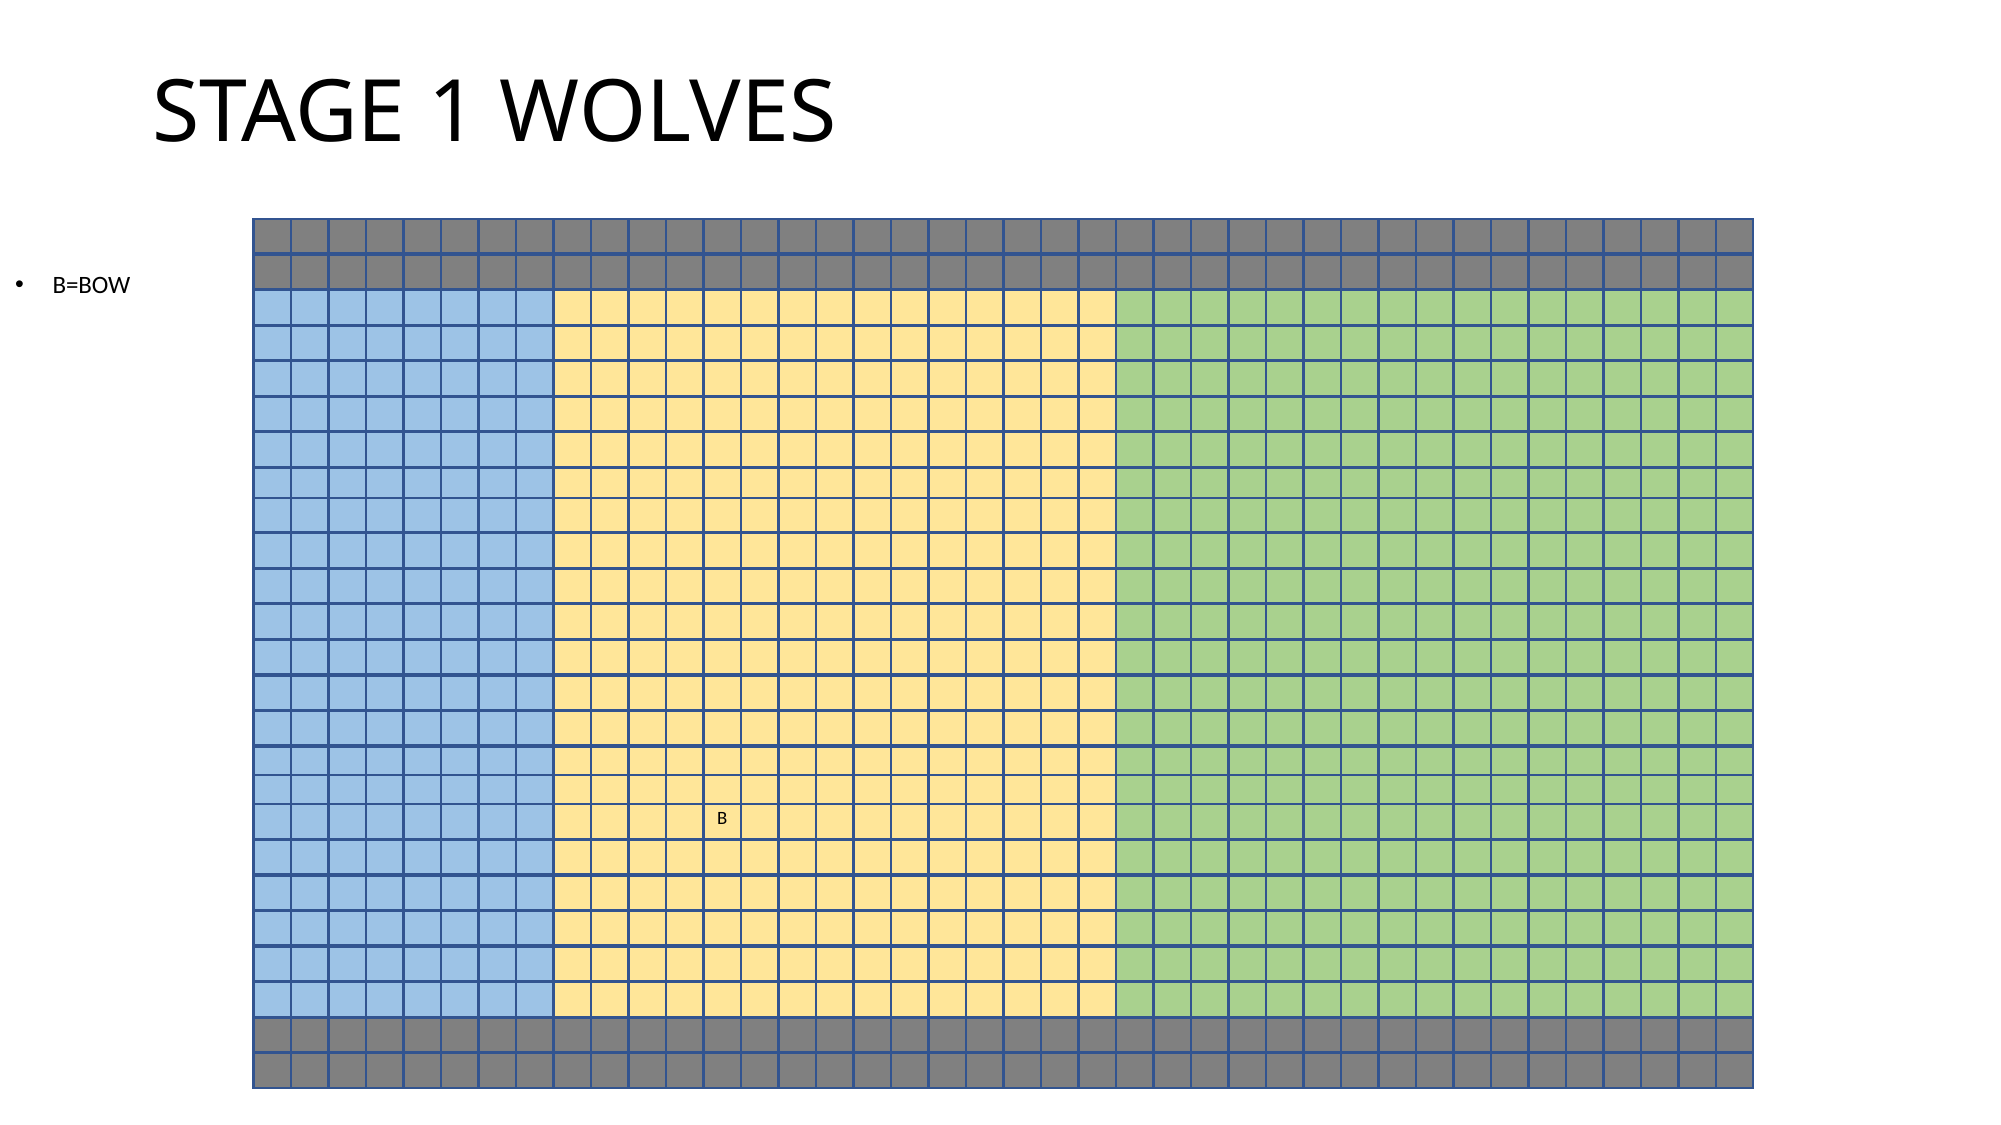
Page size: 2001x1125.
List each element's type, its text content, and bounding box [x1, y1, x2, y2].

text_box [515, 803, 552, 839]
text_box [1302, 946, 1340, 981]
text_box [1640, 467, 1677, 497]
text_box [477, 746, 515, 774]
text_box [1490, 218, 1527, 254]
text_box [890, 910, 927, 946]
text_box [815, 603, 852, 639]
text_box [1115, 396, 1152, 431]
text_box [702, 218, 740, 254]
text_box [1415, 218, 1452, 254]
text_box [327, 603, 365, 639]
text_box [777, 396, 815, 431]
text_box [1602, 497, 1640, 532]
text_box [927, 874, 965, 910]
text_box [590, 431, 627, 467]
text_box [1152, 981, 1190, 1017]
text_box [590, 839, 627, 874]
text_box [1115, 1017, 1152, 1052]
text_box [1452, 497, 1490, 532]
text_box [1115, 839, 1152, 874]
text_box [552, 946, 590, 981]
text_box [1415, 839, 1452, 874]
text_box [290, 1052, 327, 1089]
text_box [327, 839, 365, 874]
text_box [1602, 289, 1640, 325]
text_box [1265, 1052, 1302, 1089]
text_box [740, 874, 777, 910]
text_box [1002, 674, 1040, 710]
text_box [590, 674, 627, 710]
text_box [1340, 1052, 1377, 1089]
text_box [1527, 467, 1565, 497]
text_box [1640, 774, 1677, 803]
text_box [1227, 532, 1265, 568]
text_box [1152, 639, 1190, 674]
text_box [1040, 803, 1077, 839]
text_box [1715, 431, 1754, 467]
text_box [1002, 874, 1040, 910]
text_box [327, 874, 365, 910]
text_box [1040, 568, 1077, 603]
text_box [1677, 568, 1715, 603]
text_box [1715, 325, 1754, 360]
text_box [402, 1052, 440, 1089]
text_box [777, 325, 815, 360]
text_box [1377, 325, 1415, 360]
text_box [1040, 1017, 1077, 1052]
text_box [890, 396, 927, 431]
text_box [590, 289, 627, 325]
text_box [552, 839, 590, 874]
text_box [590, 603, 627, 639]
text_box [440, 532, 477, 568]
text_box [290, 1017, 327, 1052]
text_box [290, 360, 327, 396]
text_box [1565, 325, 1602, 360]
text_box [1265, 325, 1302, 360]
text_box [1490, 946, 1527, 981]
text_box [1377, 839, 1415, 874]
text_box [740, 981, 777, 1017]
text_box [327, 803, 365, 839]
text_box [1377, 218, 1415, 254]
text_box [1302, 746, 1340, 774]
text_box [927, 532, 965, 568]
text_box [852, 946, 890, 981]
text_box [290, 497, 327, 532]
text_box [1227, 497, 1265, 532]
text_box [1227, 360, 1265, 396]
text_box [1602, 839, 1640, 874]
text_box [402, 360, 440, 396]
text_box [365, 910, 402, 946]
text_box [1715, 746, 1754, 774]
text_box [665, 218, 702, 254]
text_box [927, 396, 965, 431]
text_box [365, 467, 402, 497]
text_box [1377, 981, 1415, 1017]
text_box [1002, 774, 1040, 803]
text_box [1190, 568, 1227, 603]
text_box [1677, 532, 1715, 568]
text_box [1340, 874, 1377, 910]
text_box [665, 946, 702, 981]
text_box [1340, 803, 1377, 839]
text_box [852, 218, 890, 254]
text_box [1527, 1052, 1565, 1089]
text_box [1490, 1052, 1527, 1089]
text_box [890, 325, 927, 360]
text_box [1565, 746, 1602, 774]
text_box [1677, 254, 1715, 289]
text_box [1452, 396, 1490, 431]
text_box [1115, 774, 1152, 803]
text_box [327, 360, 365, 396]
text_box [965, 803, 1002, 839]
text_box [590, 746, 627, 774]
text_box [1640, 746, 1677, 774]
text_box [365, 218, 402, 254]
text_box [1527, 774, 1565, 803]
text_box [1077, 710, 1115, 746]
text_box [702, 981, 740, 1017]
text_box [1527, 803, 1565, 839]
text_box [477, 910, 515, 946]
text_box [1077, 674, 1115, 710]
text_box [477, 467, 515, 497]
text_box [1602, 467, 1640, 497]
text_box [1302, 774, 1340, 803]
text_box [777, 603, 815, 639]
text_box [1490, 396, 1527, 431]
text_box [740, 532, 777, 568]
text_box [1040, 218, 1077, 254]
text_box [1227, 639, 1265, 674]
text_box [1002, 467, 1040, 497]
text_box [552, 289, 590, 325]
text_box [927, 254, 965, 289]
text_box [515, 639, 552, 674]
text_box [1265, 497, 1302, 532]
text_box [1302, 1017, 1340, 1052]
text_box [815, 746, 852, 774]
text_box [1302, 981, 1340, 1017]
text_box [927, 431, 965, 467]
text_box [890, 874, 927, 910]
text_box [1152, 839, 1190, 874]
text_box [1602, 360, 1640, 396]
text_box [1602, 532, 1640, 568]
text_box [440, 839, 477, 874]
text_box [852, 497, 890, 532]
text_box [290, 803, 327, 839]
text_box [1565, 710, 1602, 746]
text_box [1115, 710, 1152, 746]
text_box [1077, 1017, 1115, 1052]
text_box [1677, 218, 1715, 254]
text_box [1265, 603, 1302, 639]
text_box [890, 839, 927, 874]
text_box [1715, 674, 1754, 710]
text_box [927, 910, 965, 946]
text_box [515, 254, 552, 289]
text_box [1677, 325, 1715, 360]
text_box [590, 360, 627, 396]
text_box [477, 289, 515, 325]
text_box [590, 497, 627, 532]
text_box [1340, 532, 1377, 568]
text_box [477, 639, 515, 674]
text_box [1602, 746, 1640, 774]
text_box [1040, 746, 1077, 774]
text_box [1302, 674, 1340, 710]
text_box [1715, 803, 1754, 839]
text_box [1715, 497, 1754, 532]
text_box [402, 803, 440, 839]
text_box [852, 839, 890, 874]
text_box [777, 1052, 815, 1089]
text_box [815, 532, 852, 568]
text_box [515, 218, 552, 254]
text_box [627, 874, 665, 910]
text_box [590, 774, 627, 803]
text_box [252, 910, 290, 946]
text_box [1640, 910, 1677, 946]
text_box [1077, 910, 1115, 946]
text_box [365, 568, 402, 603]
text_box [890, 946, 927, 981]
text_box [740, 431, 777, 467]
text_box [1265, 774, 1302, 803]
text_box [815, 467, 852, 497]
text_box [665, 254, 702, 289]
text_box [1002, 603, 1040, 639]
text_box [852, 803, 890, 839]
text_box [777, 497, 815, 532]
text_box [440, 639, 477, 674]
text_box [402, 746, 440, 774]
text_box [627, 325, 665, 360]
text_box [1190, 218, 1227, 254]
text_box [1115, 639, 1152, 674]
text_box [1302, 839, 1340, 874]
text_box [665, 803, 702, 839]
text_box [402, 396, 440, 431]
text_box [1302, 289, 1340, 325]
text_box [1002, 746, 1040, 774]
text_box [1227, 325, 1265, 360]
text_box [252, 431, 290, 467]
text_box [1115, 532, 1152, 568]
text_box [1602, 874, 1640, 910]
text_box [777, 568, 815, 603]
text_box [1190, 639, 1227, 674]
text_box [1227, 568, 1265, 603]
text_box [890, 497, 927, 532]
text_box [1002, 710, 1040, 746]
text_box [1565, 674, 1602, 710]
text_box [1602, 1017, 1640, 1052]
text_box [515, 874, 552, 910]
text_box [477, 218, 515, 254]
text_box [1640, 874, 1677, 910]
text_box [777, 910, 815, 946]
text_box [552, 568, 590, 603]
text_box [1152, 603, 1190, 639]
text_box [815, 839, 852, 874]
text_box [1490, 254, 1527, 289]
text_box [1190, 674, 1227, 710]
text_box [1265, 568, 1302, 603]
text_box [290, 396, 327, 431]
text_box [927, 467, 965, 497]
text_box [1602, 218, 1640, 254]
text_box [627, 218, 665, 254]
text_box [1002, 839, 1040, 874]
text_box [1077, 532, 1115, 568]
text_box [1190, 874, 1227, 910]
text_box [1002, 803, 1040, 839]
text_box [365, 803, 402, 839]
text_box [1677, 910, 1715, 946]
text_box [665, 1052, 702, 1089]
text_box [552, 396, 590, 431]
text_box [1302, 1052, 1340, 1089]
text_box [1190, 981, 1227, 1017]
text_box [1302, 497, 1340, 532]
text_box [1340, 981, 1377, 1017]
text_box [890, 1017, 927, 1052]
text_box [290, 946, 327, 981]
text_box [1565, 467, 1602, 497]
text_box [740, 910, 777, 946]
text_box [1077, 746, 1115, 774]
text_box [440, 325, 477, 360]
text_box [1302, 396, 1340, 431]
text_box [1640, 946, 1677, 981]
text_box [702, 910, 740, 946]
text_box [965, 839, 1002, 874]
text_box [1265, 396, 1302, 431]
text_box [590, 710, 627, 746]
text_box [1565, 360, 1602, 396]
text_box [965, 254, 1002, 289]
text_box [1377, 431, 1415, 467]
text_box [1602, 674, 1640, 710]
text_box [515, 497, 552, 532]
text_box [365, 289, 402, 325]
text_box [290, 289, 327, 325]
text_box [1265, 910, 1302, 946]
text_box [1340, 360, 1377, 396]
text_box [1602, 568, 1640, 603]
text_box [1490, 568, 1527, 603]
text_box [327, 1052, 365, 1089]
text_box [1527, 325, 1565, 360]
text_box [1040, 1052, 1077, 1089]
text_box [1115, 803, 1152, 839]
text_box [927, 325, 965, 360]
text_box [777, 874, 815, 910]
text_box [1452, 1017, 1490, 1052]
text_box [1340, 603, 1377, 639]
text_box [1227, 946, 1265, 981]
text_box [440, 803, 477, 839]
text_box [740, 839, 777, 874]
text_box [740, 710, 777, 746]
text_box [1265, 360, 1302, 396]
text_box [627, 710, 665, 746]
text_box [965, 774, 1002, 803]
text_box [890, 467, 927, 497]
text_box [1452, 946, 1490, 981]
text_box [927, 360, 965, 396]
text_box [1227, 289, 1265, 325]
text_box [1415, 467, 1452, 497]
text_box [1115, 431, 1152, 467]
text_box [1302, 910, 1340, 946]
text_box [402, 1017, 440, 1052]
text_box [590, 325, 627, 360]
text_box [252, 774, 290, 803]
text_box [627, 981, 665, 1017]
text_box [777, 360, 815, 396]
text_box [1565, 568, 1602, 603]
text_box [815, 568, 852, 603]
text_box [965, 603, 1002, 639]
text_box [1040, 396, 1077, 431]
text_box [627, 839, 665, 874]
text_box [1527, 218, 1565, 254]
text_box [252, 746, 290, 774]
text_box [477, 603, 515, 639]
text_box [365, 639, 402, 674]
text_box [1640, 1017, 1677, 1052]
text_box [552, 774, 590, 803]
text_box [515, 467, 552, 497]
text_box [1190, 467, 1227, 497]
text_box [402, 839, 440, 874]
text_box [1527, 497, 1565, 532]
text_box [1377, 1052, 1415, 1089]
text_box [327, 497, 365, 532]
text_box [1715, 981, 1754, 1017]
text_box [702, 746, 740, 774]
text_box [477, 839, 515, 874]
text_box [1077, 774, 1115, 803]
text_box [627, 746, 665, 774]
text_box [1452, 467, 1490, 497]
text_box [1565, 289, 1602, 325]
text_box [365, 839, 402, 874]
text_box [1602, 710, 1640, 746]
text_box [1565, 532, 1602, 568]
text_box [252, 1017, 290, 1052]
text_box [1302, 467, 1340, 497]
text_box [1002, 639, 1040, 674]
text_box [852, 532, 890, 568]
text_box [252, 254, 290, 289]
text_box [702, 674, 740, 710]
text_box [1040, 910, 1077, 946]
text_box [852, 289, 890, 325]
text_box [477, 1052, 515, 1089]
text_box [290, 467, 327, 497]
text_box [665, 981, 702, 1017]
text_box [1602, 431, 1640, 467]
text_box [665, 1017, 702, 1052]
text_box [1640, 803, 1677, 839]
text_box [1452, 568, 1490, 603]
text_box [740, 774, 777, 803]
text_box [965, 532, 1002, 568]
text_box [327, 325, 365, 360]
text_box [252, 674, 290, 710]
text_box [252, 289, 290, 325]
text_box [1227, 874, 1265, 910]
text_box [702, 639, 740, 674]
text_box [1377, 674, 1415, 710]
text_box [1527, 981, 1565, 1017]
text_box [290, 710, 327, 746]
text_box [815, 946, 852, 981]
text_box [1152, 1052, 1190, 1089]
text_box [477, 431, 515, 467]
text_box [852, 254, 890, 289]
text_box [440, 360, 477, 396]
text_box [927, 746, 965, 774]
text_box [1077, 431, 1115, 467]
text_box [1527, 639, 1565, 674]
text_box [702, 568, 740, 603]
text_box [1640, 254, 1677, 289]
text_box [477, 874, 515, 910]
text_box [440, 497, 477, 532]
text_box [1677, 674, 1715, 710]
text_box [665, 774, 702, 803]
text_box [1302, 710, 1340, 746]
text_box [402, 639, 440, 674]
text_box [1227, 431, 1265, 467]
text_box [365, 325, 402, 360]
text_box [1602, 803, 1640, 839]
text_box [1190, 431, 1227, 467]
text_box [1077, 946, 1115, 981]
text_box [1190, 910, 1227, 946]
text_box [1077, 254, 1115, 289]
text_box [665, 289, 702, 325]
text_box [890, 603, 927, 639]
text_box [327, 674, 365, 710]
text_box [1190, 1052, 1227, 1089]
text_box [552, 467, 590, 497]
text_box [1490, 674, 1527, 710]
text_box [402, 674, 440, 710]
text_box [1152, 910, 1190, 946]
text_box [1265, 674, 1302, 710]
text_box [890, 710, 927, 746]
text_box [365, 532, 402, 568]
text_box [815, 360, 852, 396]
text_box [1452, 803, 1490, 839]
text_box [477, 360, 515, 396]
text_box [252, 218, 290, 254]
text_box [515, 946, 552, 981]
text_box [815, 774, 852, 803]
text_box [1677, 874, 1715, 910]
text_box [1415, 774, 1452, 803]
text_box [327, 431, 365, 467]
text_box [1340, 568, 1377, 603]
text_box [1565, 1017, 1602, 1052]
text_box [1077, 603, 1115, 639]
text_box [927, 289, 965, 325]
text_box [1602, 254, 1640, 289]
text_box [627, 1017, 665, 1052]
text_box [1002, 1052, 1040, 1089]
text_box [252, 396, 290, 431]
text_box [815, 874, 852, 910]
text_box [665, 396, 702, 431]
text_box [440, 431, 477, 467]
text_box [1115, 674, 1152, 710]
text_box [1565, 396, 1602, 431]
text_box [815, 803, 852, 839]
text_box [552, 710, 590, 746]
text_box [290, 746, 327, 774]
text_box [1002, 254, 1040, 289]
text_box [515, 289, 552, 325]
text_box [1190, 289, 1227, 325]
text_box [1340, 710, 1377, 746]
text_box [702, 497, 740, 532]
text_box [1715, 639, 1754, 674]
text_box [1152, 254, 1190, 289]
text_box [1677, 839, 1715, 874]
text_box [1302, 639, 1340, 674]
text_box [477, 568, 515, 603]
text_box [402, 710, 440, 746]
text_box [440, 1017, 477, 1052]
text_box [1452, 981, 1490, 1017]
text_box [1227, 710, 1265, 746]
text_box [1377, 639, 1415, 674]
text_box [1452, 839, 1490, 874]
text_box [740, 674, 777, 710]
text_box [1452, 710, 1490, 746]
text_box [1040, 325, 1077, 360]
text_box [590, 532, 627, 568]
text_box [815, 497, 852, 532]
text_box [1002, 497, 1040, 532]
text_box [665, 431, 702, 467]
text_box [1602, 325, 1640, 360]
text_box [1527, 360, 1565, 396]
text_box [552, 532, 590, 568]
text_box [440, 946, 477, 981]
text_box [590, 218, 627, 254]
text_box [365, 946, 402, 981]
text_box [1002, 910, 1040, 946]
text_box [1077, 1052, 1115, 1089]
text_box [515, 325, 552, 360]
text_box [590, 467, 627, 497]
text_box [777, 774, 815, 803]
text_box [252, 568, 290, 603]
text_box [1715, 568, 1754, 603]
text_box [1340, 674, 1377, 710]
text_box [1565, 803, 1602, 839]
text_box [590, 946, 627, 981]
text_box [327, 568, 365, 603]
text_box [1190, 1017, 1227, 1052]
text_box [1227, 839, 1265, 874]
text_box [665, 603, 702, 639]
text_box [702, 467, 740, 497]
text_box [627, 431, 665, 467]
text_box [1452, 431, 1490, 467]
text_box [1152, 497, 1190, 532]
text_box [552, 874, 590, 910]
text_box [1415, 497, 1452, 532]
text_box [702, 946, 740, 981]
text_box [665, 746, 702, 774]
text_box [1452, 532, 1490, 568]
text_box [440, 603, 477, 639]
text_box [702, 254, 740, 289]
text_box [477, 1017, 515, 1052]
text_box [1265, 946, 1302, 981]
text_box [1302, 254, 1340, 289]
text_box [627, 603, 665, 639]
text_box [1077, 467, 1115, 497]
text_box [702, 289, 740, 325]
text_box [1040, 946, 1077, 981]
text_box [1040, 874, 1077, 910]
text_box [1452, 325, 1490, 360]
text_box [627, 639, 665, 674]
text_box [1415, 674, 1452, 710]
text_box [1490, 803, 1527, 839]
text_box [627, 1052, 665, 1089]
text_box [890, 254, 927, 289]
text_box [1227, 746, 1265, 774]
text_box [402, 497, 440, 532]
text_box [552, 603, 590, 639]
text_box [1415, 396, 1452, 431]
text_box [1490, 774, 1527, 803]
text_box [1190, 360, 1227, 396]
text_box [252, 532, 290, 568]
text_box [1490, 710, 1527, 746]
text_box [1452, 1052, 1490, 1089]
text_box [1002, 431, 1040, 467]
text_box [1677, 774, 1715, 803]
text_box [1190, 774, 1227, 803]
text_box [1227, 910, 1265, 946]
text_box [552, 910, 590, 946]
text_box [852, 910, 890, 946]
text_box [1377, 254, 1415, 289]
text_box [1640, 360, 1677, 396]
text_box [365, 360, 402, 396]
text_box [477, 981, 515, 1017]
text_box [477, 254, 515, 289]
text_box [665, 910, 702, 946]
text_box [1677, 1052, 1715, 1089]
text_box [1152, 218, 1190, 254]
text_box [1377, 803, 1415, 839]
text_box [477, 532, 515, 568]
text_box [290, 254, 327, 289]
text_box [552, 639, 590, 674]
text_box [515, 431, 552, 467]
text_box [777, 803, 815, 839]
text_box [627, 674, 665, 710]
text_box [1527, 874, 1565, 910]
text_box [702, 532, 740, 568]
text_box [365, 874, 402, 910]
text_box [1715, 1017, 1754, 1052]
text_box [965, 710, 1002, 746]
text_box [1077, 568, 1115, 603]
text_box [290, 568, 327, 603]
text_box [1152, 1017, 1190, 1052]
text_box [1340, 325, 1377, 360]
text_box [1002, 981, 1040, 1017]
text_box [1715, 774, 1754, 803]
text_box [815, 289, 852, 325]
text_box [1115, 981, 1152, 1017]
text_box [1527, 710, 1565, 746]
text_box [1527, 1017, 1565, 1052]
text_box [1452, 774, 1490, 803]
text_box [590, 639, 627, 674]
text_box [365, 431, 402, 467]
text_box [1340, 1017, 1377, 1052]
text_box [440, 910, 477, 946]
text_box [1302, 568, 1340, 603]
text_box [402, 325, 440, 360]
text_box [402, 981, 440, 1017]
text_box [890, 1052, 927, 1089]
text_box [1190, 396, 1227, 431]
text_box [1040, 431, 1077, 467]
text_box [1640, 981, 1677, 1017]
text_box [365, 981, 402, 1017]
text_box [852, 981, 890, 1017]
text_box [815, 325, 852, 360]
text_box [927, 497, 965, 532]
text_box [890, 431, 927, 467]
text_box [815, 1052, 852, 1089]
text_box [1077, 497, 1115, 532]
text_box [440, 568, 477, 603]
text_box [252, 1052, 290, 1089]
text_box [1152, 396, 1190, 431]
text_box [1527, 431, 1565, 467]
text_box [927, 568, 965, 603]
text_box [1040, 532, 1077, 568]
text_box [777, 710, 815, 746]
text_box [1040, 639, 1077, 674]
text_box [1490, 289, 1527, 325]
text_box [1415, 254, 1452, 289]
text_box [1152, 674, 1190, 710]
text_box [852, 1017, 890, 1052]
text_box [965, 360, 1002, 396]
text_box [1152, 360, 1190, 396]
text_box [1265, 874, 1302, 910]
text_box [290, 874, 327, 910]
text_box [1602, 1052, 1640, 1089]
text_box [852, 396, 890, 431]
text_box [1527, 289, 1565, 325]
text_box [777, 431, 815, 467]
text_box [852, 746, 890, 774]
text_box [1190, 254, 1227, 289]
text_box [852, 360, 890, 396]
text_box [627, 360, 665, 396]
text_box [1190, 603, 1227, 639]
text_box [1677, 981, 1715, 1017]
text_box [440, 1052, 477, 1089]
text_box [852, 674, 890, 710]
text_box [740, 254, 777, 289]
text_box [402, 910, 440, 946]
text_box [440, 254, 477, 289]
text_box [1115, 910, 1152, 946]
text_box [702, 874, 740, 910]
text_box [777, 1017, 815, 1052]
text_box [1040, 981, 1077, 1017]
text_box [627, 289, 665, 325]
text_box [1677, 1017, 1715, 1052]
text_box [1565, 946, 1602, 981]
text_box [927, 839, 965, 874]
text_box [1377, 289, 1415, 325]
text_box [1190, 803, 1227, 839]
text_box [740, 603, 777, 639]
text_box [1490, 839, 1527, 874]
text_box [1415, 532, 1452, 568]
text_box [515, 710, 552, 746]
text_box [1152, 774, 1190, 803]
text_box [590, 910, 627, 946]
text_box [252, 497, 290, 532]
text_box [1602, 981, 1640, 1017]
text_box [1490, 467, 1527, 497]
text_box [477, 774, 515, 803]
text_box [1415, 803, 1452, 839]
text_box [1002, 396, 1040, 431]
text_box [1677, 803, 1715, 839]
text_box [1265, 254, 1302, 289]
text_box [1715, 874, 1754, 910]
text_box [1152, 289, 1190, 325]
text_box [515, 396, 552, 431]
text_box [327, 981, 365, 1017]
text_box [290, 532, 327, 568]
text_box [1227, 981, 1265, 1017]
text_box [1640, 218, 1677, 254]
text_box [1265, 981, 1302, 1017]
text_box [1002, 360, 1040, 396]
text_box [1227, 774, 1265, 803]
text_box [1527, 746, 1565, 774]
text_box [590, 874, 627, 910]
text_box [1115, 874, 1152, 910]
text_box [1715, 396, 1754, 431]
text_box [777, 674, 815, 710]
text_box [1227, 467, 1265, 497]
text_box [552, 1052, 590, 1089]
text_box [1115, 254, 1152, 289]
text_box [1640, 603, 1677, 639]
text_box [515, 981, 552, 1017]
text_box [665, 639, 702, 674]
text_box [402, 532, 440, 568]
text_box [927, 774, 965, 803]
text_box [1190, 710, 1227, 746]
text_box [1152, 431, 1190, 467]
text_box [1565, 981, 1602, 1017]
text_box [440, 674, 477, 710]
text_box [1340, 396, 1377, 431]
text_box [1377, 532, 1415, 568]
text_box [1452, 746, 1490, 774]
text_box [552, 325, 590, 360]
text_box [815, 396, 852, 431]
text_box [702, 1017, 740, 1052]
text_box [1302, 874, 1340, 910]
text_box [590, 396, 627, 431]
text_box [965, 674, 1002, 710]
text_box [927, 1052, 965, 1089]
text_box [965, 639, 1002, 674]
text_box [1152, 746, 1190, 774]
text_box [1340, 946, 1377, 981]
text_box [1602, 774, 1640, 803]
text_box [815, 639, 852, 674]
text_box [1340, 431, 1377, 467]
text_box [702, 603, 740, 639]
text_box [777, 467, 815, 497]
text_box [1602, 639, 1640, 674]
text_box [665, 467, 702, 497]
text_box [515, 532, 552, 568]
text_box [965, 289, 1002, 325]
text_box [1265, 710, 1302, 746]
text_box [740, 396, 777, 431]
text_box [1415, 325, 1452, 360]
text_box [440, 746, 477, 774]
text_box [702, 710, 740, 746]
text_box [1565, 603, 1602, 639]
text_box [515, 1017, 552, 1052]
text_box [1677, 497, 1715, 532]
text_box [252, 325, 290, 360]
text_box [1565, 839, 1602, 874]
text_box [440, 874, 477, 910]
text_box [252, 360, 290, 396]
text_box [552, 254, 590, 289]
text_box [1302, 218, 1340, 254]
text_box [1715, 532, 1754, 568]
text_box [1602, 396, 1640, 431]
text_box [1640, 497, 1677, 532]
text_box [1602, 910, 1640, 946]
text_box [1490, 639, 1527, 674]
text_box [252, 710, 290, 746]
text_box [1115, 1052, 1152, 1089]
text_box [365, 603, 402, 639]
text_box [1302, 803, 1340, 839]
text_box [852, 639, 890, 674]
text_box [290, 639, 327, 674]
text_box [327, 289, 365, 325]
text_box [740, 639, 777, 674]
text_box [852, 603, 890, 639]
text_box [477, 396, 515, 431]
text_box [665, 532, 702, 568]
text_box [740, 360, 777, 396]
text_box [515, 746, 552, 774]
text_box [665, 710, 702, 746]
text_box [1077, 839, 1115, 874]
text_box [1265, 746, 1302, 774]
text_box [365, 254, 402, 289]
text_box [1077, 325, 1115, 360]
text_box [402, 467, 440, 497]
text_box [402, 218, 440, 254]
text_box [1152, 568, 1190, 603]
text_box [1227, 803, 1265, 839]
text_box [965, 431, 1002, 467]
text_box [440, 396, 477, 431]
text_box [627, 254, 665, 289]
text_box [515, 910, 552, 946]
text_box [1040, 254, 1077, 289]
text_box [1377, 497, 1415, 532]
text_box [290, 774, 327, 803]
text_box [440, 981, 477, 1017]
text_box [252, 803, 290, 839]
text_box [1040, 497, 1077, 532]
text_box [1040, 710, 1077, 746]
text_box [1677, 946, 1715, 981]
text_box [1040, 360, 1077, 396]
text_box [1340, 746, 1377, 774]
text_box [1115, 218, 1152, 254]
text_box [665, 839, 702, 874]
text_box [702, 360, 740, 396]
text_box [927, 710, 965, 746]
text_box [702, 396, 740, 431]
text_box [890, 289, 927, 325]
text_box [1152, 710, 1190, 746]
text_box [552, 497, 590, 532]
text_box [665, 325, 702, 360]
text_box [365, 774, 402, 803]
text_box [1377, 946, 1415, 981]
text_box [590, 1017, 627, 1052]
text_box [965, 1052, 1002, 1089]
text_box [1452, 639, 1490, 674]
text_box B [702, 803, 740, 839]
text_box [1115, 360, 1152, 396]
text_box [1340, 289, 1377, 325]
text_box [552, 803, 590, 839]
text_box [365, 497, 402, 532]
text_box [365, 396, 402, 431]
text_box [327, 946, 365, 981]
text_box [477, 710, 515, 746]
text_box [477, 803, 515, 839]
text_box [627, 946, 665, 981]
text_box [1527, 910, 1565, 946]
text_box [1302, 360, 1340, 396]
text_box [740, 1017, 777, 1052]
text_box [365, 1017, 402, 1052]
text_box [1565, 639, 1602, 674]
text_box [1377, 910, 1415, 946]
text_box [890, 803, 927, 839]
text_box [1077, 360, 1115, 396]
text_box [1415, 568, 1452, 603]
text_box [402, 774, 440, 803]
text_box [965, 1017, 1002, 1052]
text_box [965, 910, 1002, 946]
text_box [1002, 532, 1040, 568]
text_box [815, 910, 852, 946]
text_box [327, 910, 365, 946]
title STAGE 1 WOLVES [137, 59, 1863, 168]
text_box [1340, 910, 1377, 946]
text_box [477, 674, 515, 710]
text_box [1677, 360, 1715, 396]
text_box [1565, 254, 1602, 289]
text_box [1265, 218, 1302, 254]
text_box [327, 218, 365, 254]
text_box [965, 746, 1002, 774]
text_box [627, 497, 665, 532]
text_box [702, 325, 740, 360]
text_box [327, 639, 365, 674]
text_box [1565, 774, 1602, 803]
text_box [252, 981, 290, 1017]
text_box [1490, 603, 1527, 639]
text_box [290, 218, 327, 254]
text_box [1190, 325, 1227, 360]
text_box [1565, 910, 1602, 946]
text_box [327, 774, 365, 803]
text_box [515, 603, 552, 639]
text_box [1077, 803, 1115, 839]
text_box [1715, 1052, 1754, 1089]
text_box [1677, 639, 1715, 674]
text_box [1715, 710, 1754, 746]
text_box [1415, 289, 1452, 325]
text_box [1040, 603, 1077, 639]
text_box [740, 946, 777, 981]
text_box [1415, 360, 1452, 396]
text_box [1227, 603, 1265, 639]
text_box [740, 497, 777, 532]
text_box [1527, 839, 1565, 874]
text_box [1377, 746, 1415, 774]
text_box [1377, 710, 1415, 746]
text_box [890, 746, 927, 774]
text_box [1677, 431, 1715, 467]
text_box [890, 568, 927, 603]
text_box [515, 568, 552, 603]
text_box [1415, 603, 1452, 639]
text_box [1340, 497, 1377, 532]
text_box [1715, 360, 1754, 396]
text_box [965, 568, 1002, 603]
text_box [1527, 674, 1565, 710]
text_box [1452, 289, 1490, 325]
text_box [1640, 839, 1677, 874]
text_box [1677, 289, 1715, 325]
text_box [1490, 746, 1527, 774]
text_box [965, 497, 1002, 532]
text_box [290, 431, 327, 467]
text_box [327, 396, 365, 431]
text_box [327, 254, 365, 289]
text_box [890, 218, 927, 254]
text_box [965, 467, 1002, 497]
text_box [1227, 1017, 1265, 1052]
text_box [1040, 467, 1077, 497]
text_box [290, 603, 327, 639]
list B=BOW [0, 264, 247, 979]
text_box [402, 946, 440, 981]
text_box [665, 674, 702, 710]
text_box [327, 467, 365, 497]
text_box [1227, 396, 1265, 431]
text_box [852, 1052, 890, 1089]
text_box [815, 1017, 852, 1052]
text_box [402, 254, 440, 289]
text_box [1640, 532, 1677, 568]
text_box [1715, 289, 1754, 325]
text_box [1227, 254, 1265, 289]
text_box [1490, 532, 1527, 568]
text_box [890, 639, 927, 674]
text_box [327, 1017, 365, 1052]
text_box [965, 981, 1002, 1017]
text_box [852, 774, 890, 803]
text_box [627, 532, 665, 568]
text_box [815, 431, 852, 467]
text_box [702, 431, 740, 467]
text_box [1227, 218, 1265, 254]
text_box [1227, 674, 1265, 710]
text_box [1077, 396, 1115, 431]
text_box [927, 946, 965, 981]
text_box [515, 774, 552, 803]
text_box [1415, 710, 1452, 746]
text_box [1190, 839, 1227, 874]
text_box [927, 803, 965, 839]
text_box [1265, 839, 1302, 874]
text_box [852, 568, 890, 603]
text_box [1527, 396, 1565, 431]
text_box [702, 839, 740, 874]
text_box [740, 1052, 777, 1089]
text_box [1415, 874, 1452, 910]
text_box [890, 981, 927, 1017]
text_box [327, 532, 365, 568]
text_box [1677, 710, 1715, 746]
text_box [890, 360, 927, 396]
text_box [590, 981, 627, 1017]
text_box [1115, 467, 1152, 497]
text_box [1602, 946, 1640, 981]
text_box [852, 710, 890, 746]
text_box [365, 1052, 402, 1089]
text_box [1152, 467, 1190, 497]
text_box [402, 289, 440, 325]
text_box [815, 254, 852, 289]
text_box [552, 674, 590, 710]
text_box [1452, 254, 1490, 289]
text_box [1715, 839, 1754, 874]
text_box [365, 746, 402, 774]
text_box [1002, 218, 1040, 254]
text_box [665, 360, 702, 396]
text_box [702, 774, 740, 803]
text_box [1152, 325, 1190, 360]
text_box [1490, 874, 1527, 910]
text_box [440, 289, 477, 325]
text_box [1265, 803, 1302, 839]
text_box [1190, 746, 1227, 774]
text_box [402, 603, 440, 639]
text_box [1040, 774, 1077, 803]
text_box [1565, 1052, 1602, 1089]
text_box [1040, 289, 1077, 325]
text_box [1265, 1017, 1302, 1052]
text_box [252, 603, 290, 639]
text_box [1002, 946, 1040, 981]
text_box [1265, 431, 1302, 467]
text_box [552, 981, 590, 1017]
text_box [1340, 774, 1377, 803]
text_box [1565, 874, 1602, 910]
text_box [815, 674, 852, 710]
text_box [1265, 467, 1302, 497]
text_box [1640, 710, 1677, 746]
text_box [1415, 1017, 1452, 1052]
text_box [1415, 746, 1452, 774]
text_box [290, 325, 327, 360]
text_box [777, 639, 815, 674]
text_box [815, 710, 852, 746]
text_box [1715, 603, 1754, 639]
text_box [1115, 568, 1152, 603]
text_box [1340, 467, 1377, 497]
text_box [1152, 946, 1190, 981]
text_box [1452, 674, 1490, 710]
text_box [852, 874, 890, 910]
text_box [1452, 218, 1490, 254]
text_box [1677, 746, 1715, 774]
text_box [1377, 467, 1415, 497]
text_box [1715, 946, 1754, 981]
text_box [1377, 603, 1415, 639]
text_box [552, 431, 590, 467]
text_box [740, 568, 777, 603]
text_box [777, 981, 815, 1017]
text_box [290, 674, 327, 710]
text_box [552, 360, 590, 396]
text_box [1415, 946, 1452, 981]
text_box [290, 839, 327, 874]
text_box [927, 1017, 965, 1052]
text_box [777, 254, 815, 289]
text_box [740, 746, 777, 774]
text_box [1640, 325, 1677, 360]
text_box [1040, 839, 1077, 874]
text_box [1640, 289, 1677, 325]
text_box [590, 1052, 627, 1089]
text_box [777, 946, 815, 981]
text_box [627, 774, 665, 803]
text_box [1602, 603, 1640, 639]
text_box [1377, 360, 1415, 396]
text_box [1415, 981, 1452, 1017]
text_box [1640, 431, 1677, 467]
text_box [1640, 1052, 1677, 1089]
text_box [777, 746, 815, 774]
text_box [777, 218, 815, 254]
text_box [1115, 289, 1152, 325]
text_box [852, 325, 890, 360]
text_box [1640, 396, 1677, 431]
text_box [1490, 360, 1527, 396]
text_box [402, 568, 440, 603]
text_box [1415, 431, 1452, 467]
text_box [740, 218, 777, 254]
text_box [1490, 910, 1527, 946]
text_box [1415, 910, 1452, 946]
text_box [1677, 396, 1715, 431]
text_box [1415, 639, 1452, 674]
text_box [1077, 218, 1115, 254]
text_box [515, 674, 552, 710]
text_box [740, 803, 777, 839]
text_box [1002, 568, 1040, 603]
text_box [1002, 325, 1040, 360]
text_box [1265, 289, 1302, 325]
text_box [477, 946, 515, 981]
text_box [252, 467, 290, 497]
text_box [927, 674, 965, 710]
text_box [1077, 874, 1115, 910]
text_box [590, 254, 627, 289]
text_box [777, 532, 815, 568]
text_box [1377, 774, 1415, 803]
text_box [440, 710, 477, 746]
text_box [890, 774, 927, 803]
text_box [927, 981, 965, 1017]
text_box [1115, 746, 1152, 774]
text_box [477, 497, 515, 532]
text_box [1715, 218, 1754, 254]
text_box [290, 981, 327, 1017]
text_box [1115, 325, 1152, 360]
text_box [965, 946, 1002, 981]
text_box [1152, 532, 1190, 568]
text_box [1302, 532, 1340, 568]
text_box [1377, 874, 1415, 910]
text_box [665, 874, 702, 910]
text_box [965, 325, 1002, 360]
text_box [1340, 639, 1377, 674]
text_box [1565, 497, 1602, 532]
text_box [515, 839, 552, 874]
text_box [1565, 431, 1602, 467]
text_box [1077, 639, 1115, 674]
text_box [1715, 467, 1754, 497]
text_box [1340, 254, 1377, 289]
text_box [1490, 1017, 1527, 1052]
text_box [1190, 532, 1227, 568]
text_box [1152, 803, 1190, 839]
text_box [290, 910, 327, 946]
text_box [965, 218, 1002, 254]
text_box [552, 1017, 590, 1052]
text_box [740, 289, 777, 325]
text_box [440, 774, 477, 803]
text_box [1152, 874, 1190, 910]
text_box [1002, 289, 1040, 325]
text_box [1490, 497, 1527, 532]
text_box [740, 467, 777, 497]
text_box [1490, 981, 1527, 1017]
text_box [515, 1052, 552, 1089]
text_box [627, 910, 665, 946]
text_box [590, 568, 627, 603]
text_box [365, 710, 402, 746]
text_box [1377, 568, 1415, 603]
text_box [1265, 532, 1302, 568]
text_box [1677, 467, 1715, 497]
text_box [927, 603, 965, 639]
text_box [890, 532, 927, 568]
text_box [815, 981, 852, 1017]
text_box [1527, 532, 1565, 568]
text_box [590, 803, 627, 839]
text_box [365, 674, 402, 710]
text_box [1490, 431, 1527, 467]
text_box [1115, 946, 1152, 981]
text_box [1677, 603, 1715, 639]
text_box [665, 497, 702, 532]
text_box [1640, 674, 1677, 710]
text_box [1452, 603, 1490, 639]
text_box [327, 710, 365, 746]
text_box [552, 218, 590, 254]
text_box [740, 325, 777, 360]
text_box [440, 218, 477, 254]
text_box [515, 360, 552, 396]
text_box [1452, 874, 1490, 910]
text_box [1715, 910, 1754, 946]
text_box [1640, 639, 1677, 674]
text_box [402, 431, 440, 467]
text_box [1527, 603, 1565, 639]
text_box [965, 874, 1002, 910]
text_box [1452, 360, 1490, 396]
text_box [1377, 396, 1415, 431]
text_box [1077, 981, 1115, 1017]
text_box [1415, 1052, 1452, 1089]
text_box [702, 1052, 740, 1089]
text_box [890, 674, 927, 710]
text_box [1452, 910, 1490, 946]
text_box [927, 639, 965, 674]
text_box [552, 746, 590, 774]
text_box [440, 467, 477, 497]
text_box [252, 639, 290, 674]
text_box [965, 396, 1002, 431]
text_box [1190, 946, 1227, 981]
text_box [252, 874, 290, 910]
text_box [1302, 325, 1340, 360]
text_box [1527, 254, 1565, 289]
text_box [402, 874, 440, 910]
text_box [1377, 1017, 1415, 1052]
text_box [1527, 568, 1565, 603]
text_box [1190, 497, 1227, 532]
text_box [1340, 218, 1377, 254]
text_box [627, 467, 665, 497]
text_box [1302, 603, 1340, 639]
text_box [627, 396, 665, 431]
text_box [1227, 1052, 1265, 1089]
text_box [1715, 254, 1754, 289]
text_box [1115, 603, 1152, 639]
text_box [852, 467, 890, 497]
text_box [1002, 1017, 1040, 1052]
text_box [777, 289, 815, 325]
text_box [1565, 218, 1602, 254]
text_box [627, 803, 665, 839]
text_box [1115, 497, 1152, 532]
text_box [1040, 674, 1077, 710]
text_box [1640, 568, 1677, 603]
text_box [852, 431, 890, 467]
text_box [477, 325, 515, 360]
text_box [252, 946, 290, 981]
text_box [927, 218, 965, 254]
text_box [777, 839, 815, 874]
text_box [665, 568, 702, 603]
text_box [1077, 289, 1115, 325]
text_box [1265, 639, 1302, 674]
text_box [327, 746, 365, 774]
text_box [1340, 839, 1377, 874]
text_box [815, 218, 852, 254]
text_box [252, 839, 290, 874]
text_box [1302, 431, 1340, 467]
text_box [1527, 946, 1565, 981]
text_box [1490, 325, 1527, 360]
